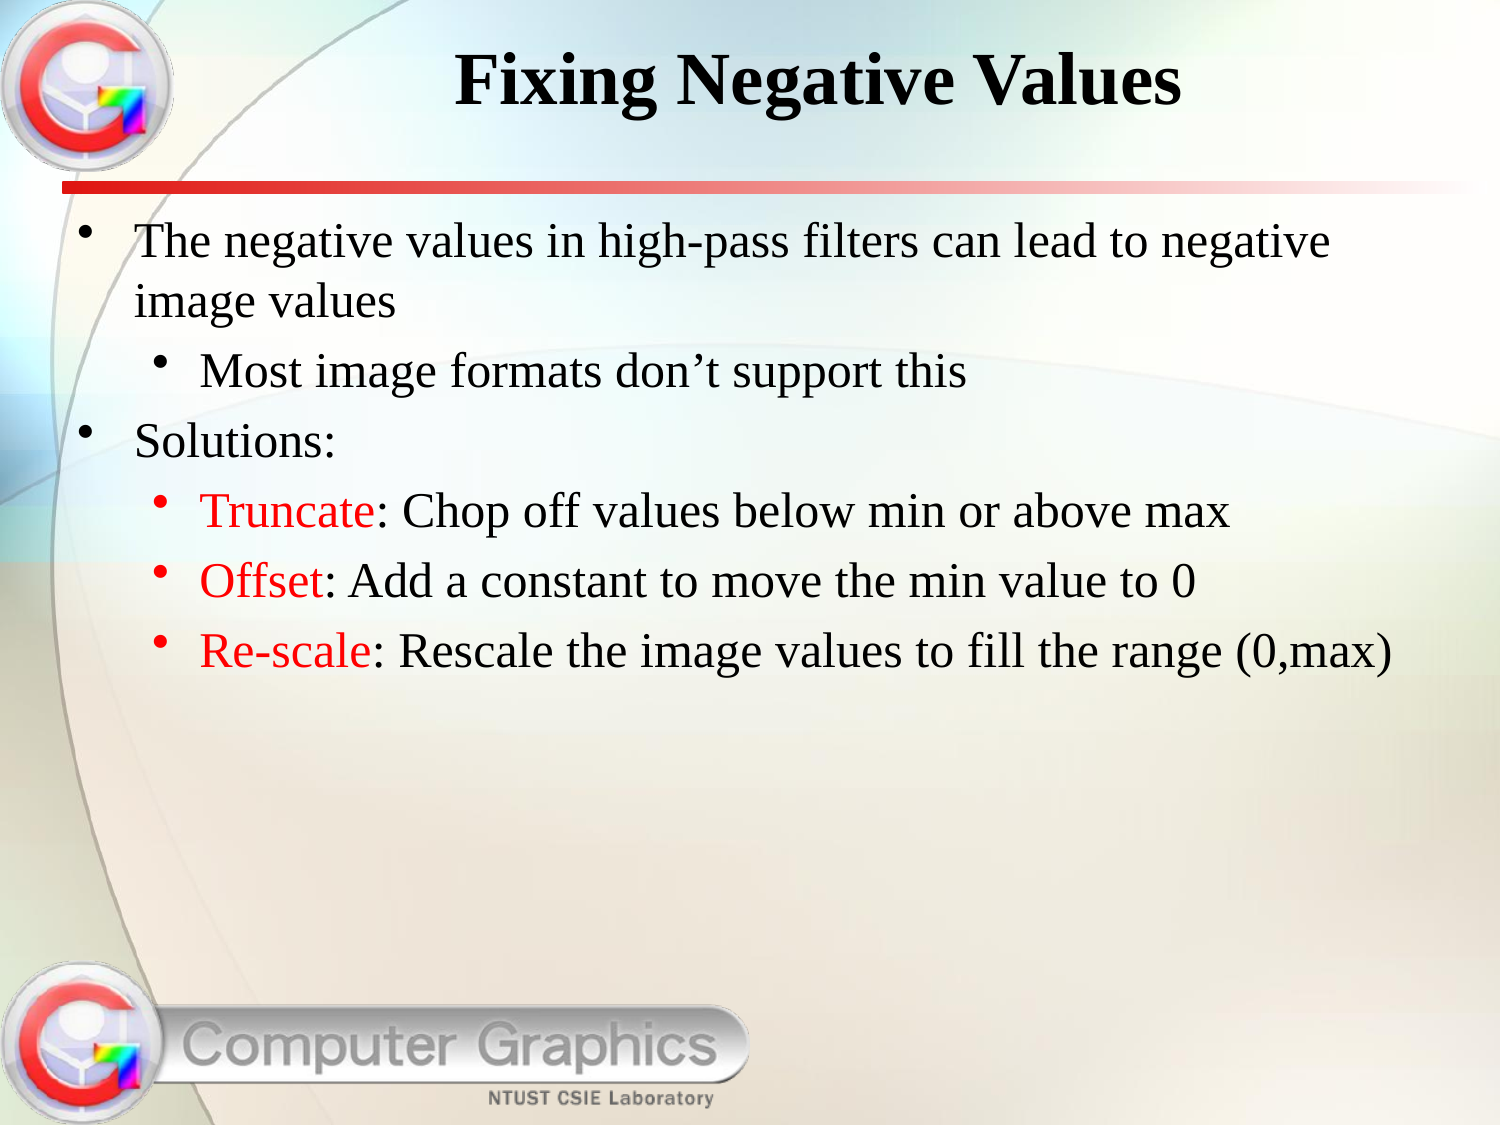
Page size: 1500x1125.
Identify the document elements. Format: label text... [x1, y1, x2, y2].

list The negative values in high-pass filters can lead to negative image values Most image formats don’t support this Solutions: Truncate: Chop off values below min or above max Offset: Add a constant to move the min value to 0 Re-scale: Rescale the image values to fill the range (0,max) [62, 200, 1463, 1000]
picture [0, 0, 1500, 1125]
title Fixing Negative Values [174, 12, 1463, 138]
